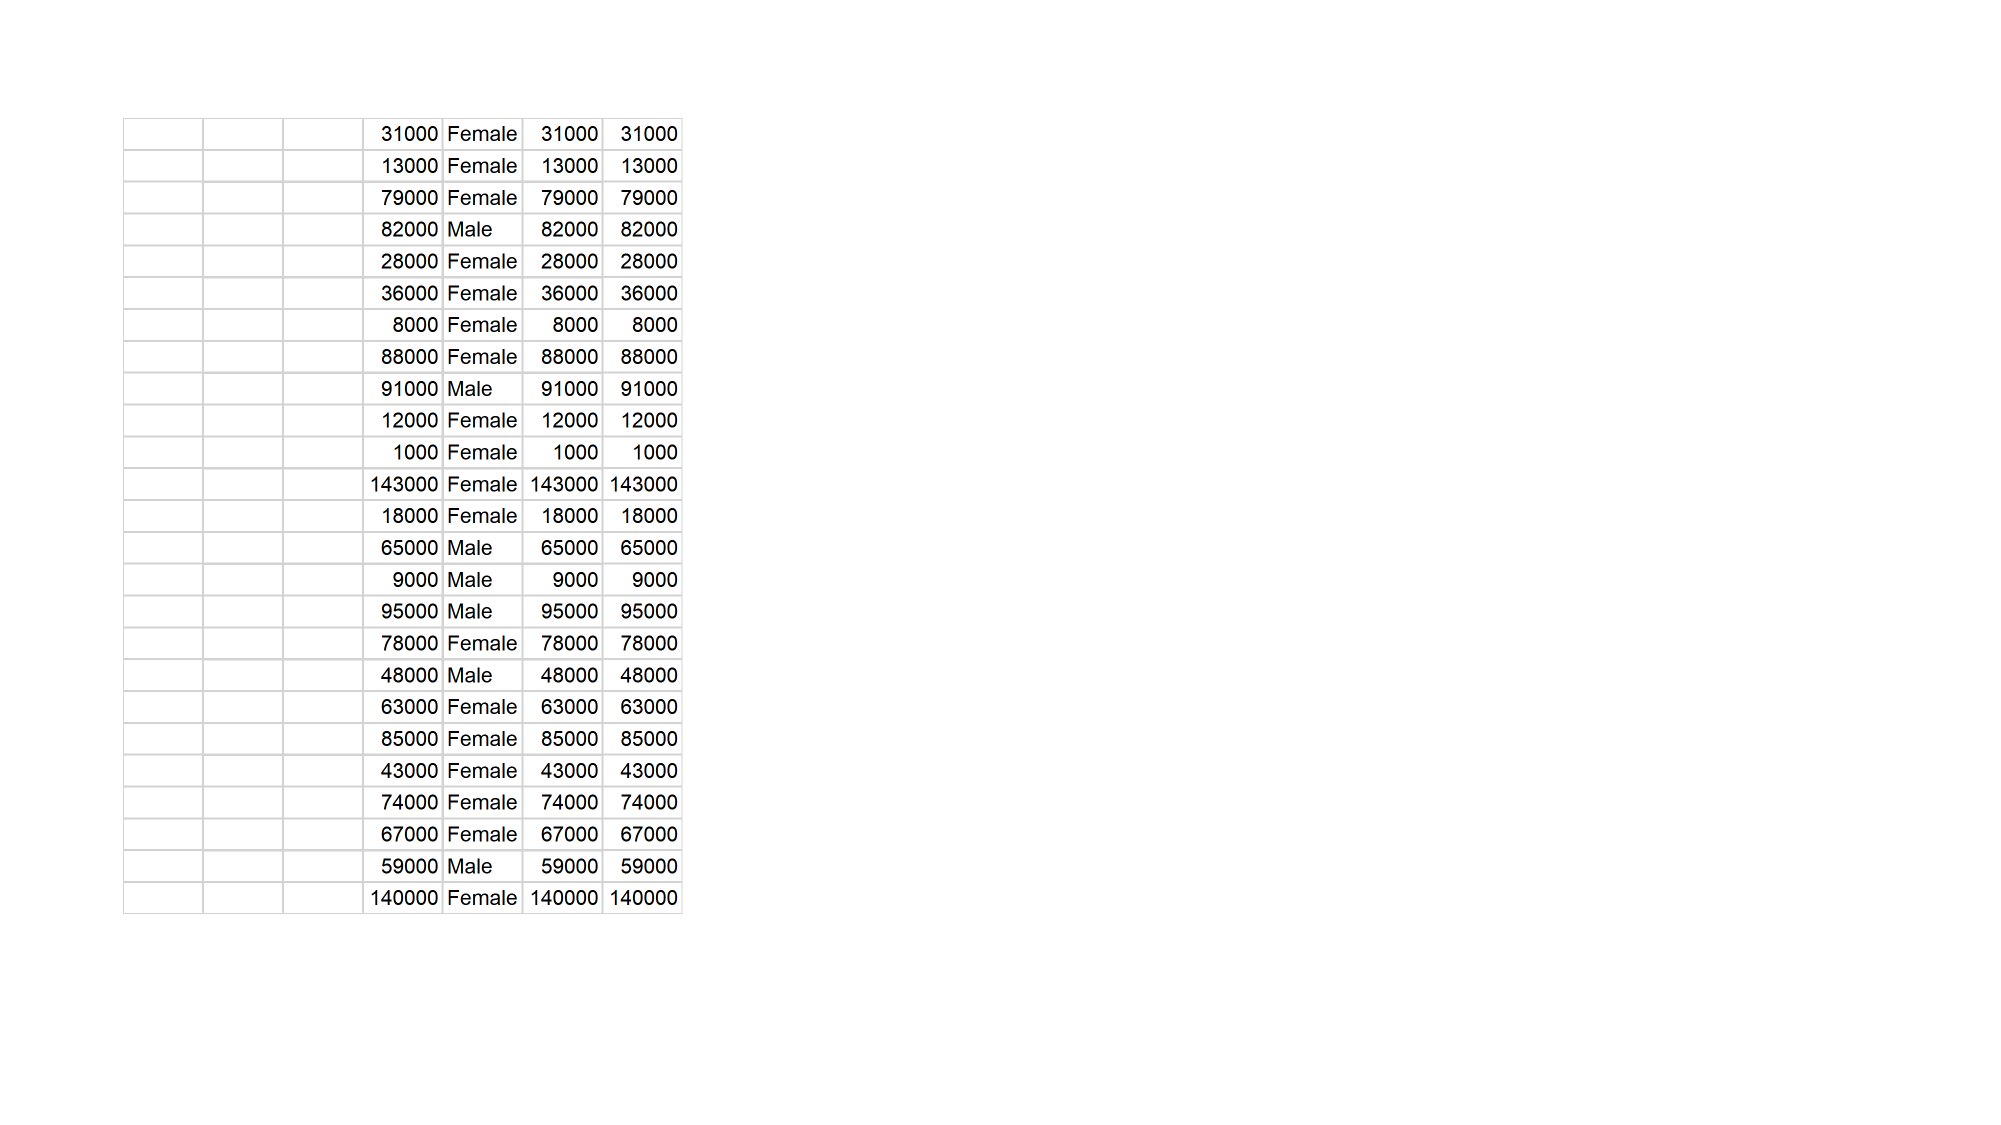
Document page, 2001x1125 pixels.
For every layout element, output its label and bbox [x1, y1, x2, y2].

picture [122, 117, 683, 915]
